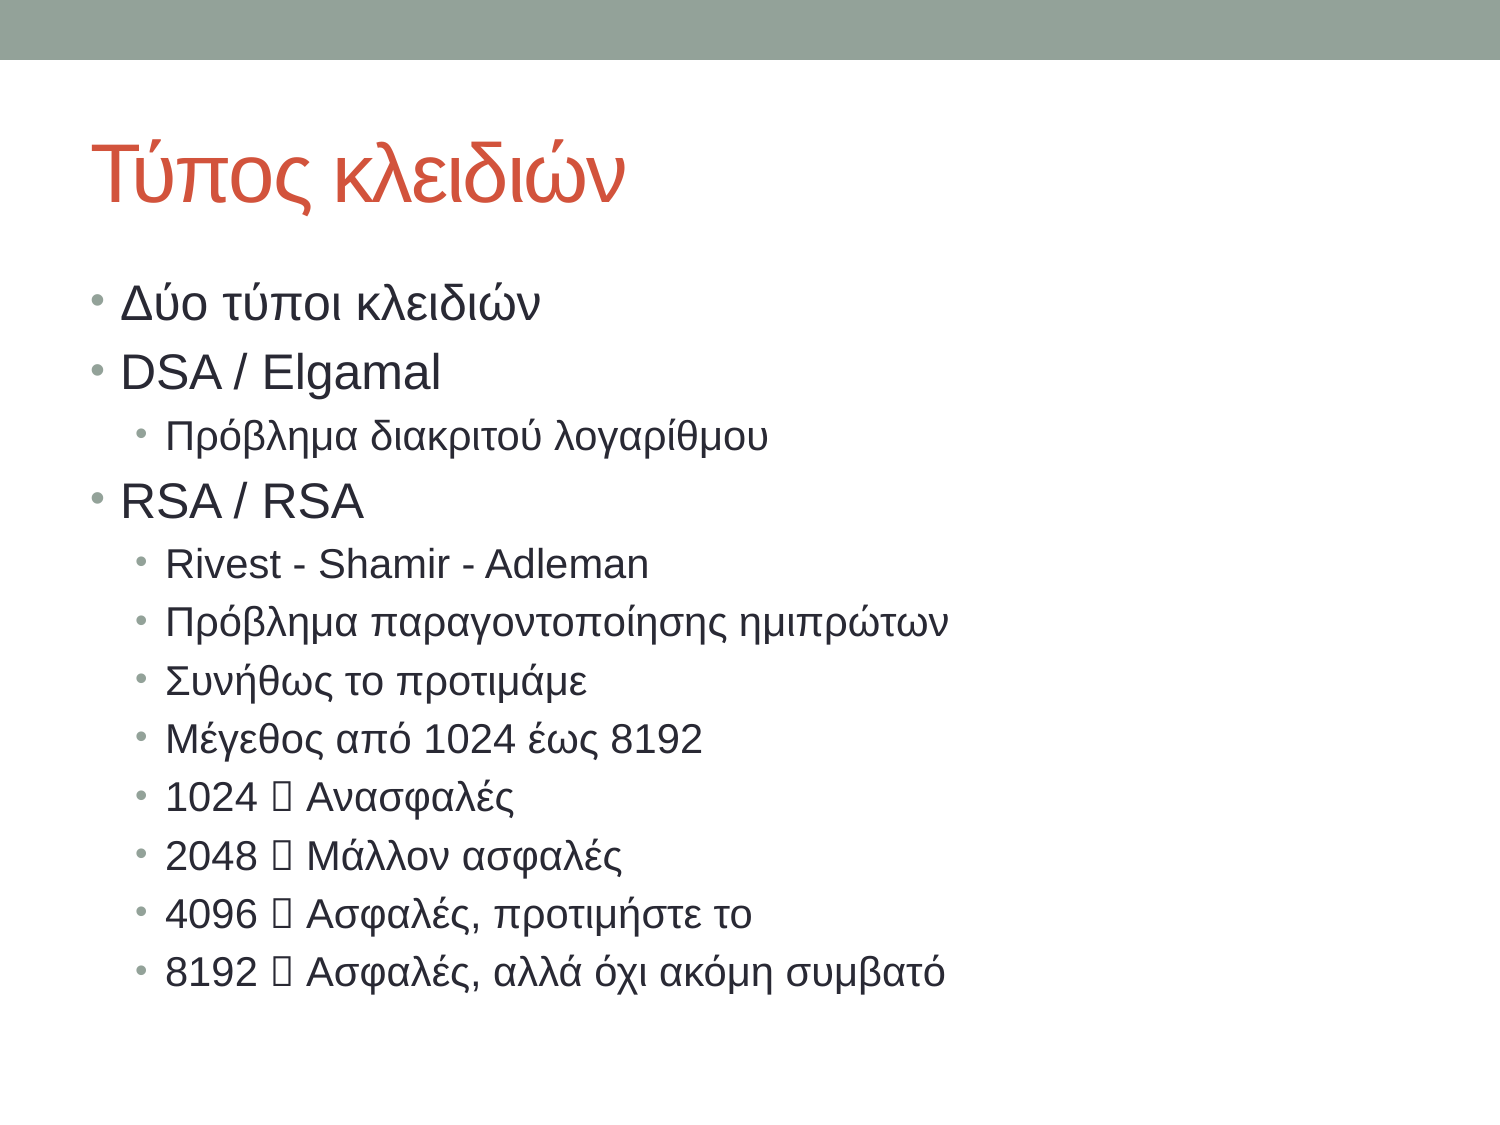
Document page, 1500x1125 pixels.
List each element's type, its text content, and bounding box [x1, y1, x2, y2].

list Δύο τύποι κλειδιών DSA / Elgamal Πρόβλημα διακριτού λογαρίθμου RSA / RSA Rivest - Shamir - Adleman Πρόβλημα παραγοντοποίησης ημιπρώτων Συνήθως το προτιμάμε Μέγεθος από 1024 έως 8192 1024  Ανασφαλές 2048  Μάλλον ασφαλές 4096  Ασφαλές, προτιμήστε το 8192  Ασφαλές, αλλά όχι ακόμη συμβατό [75, 262, 1425, 1063]
title Τύπος κλειδιών [75, 87, 1425, 250]
